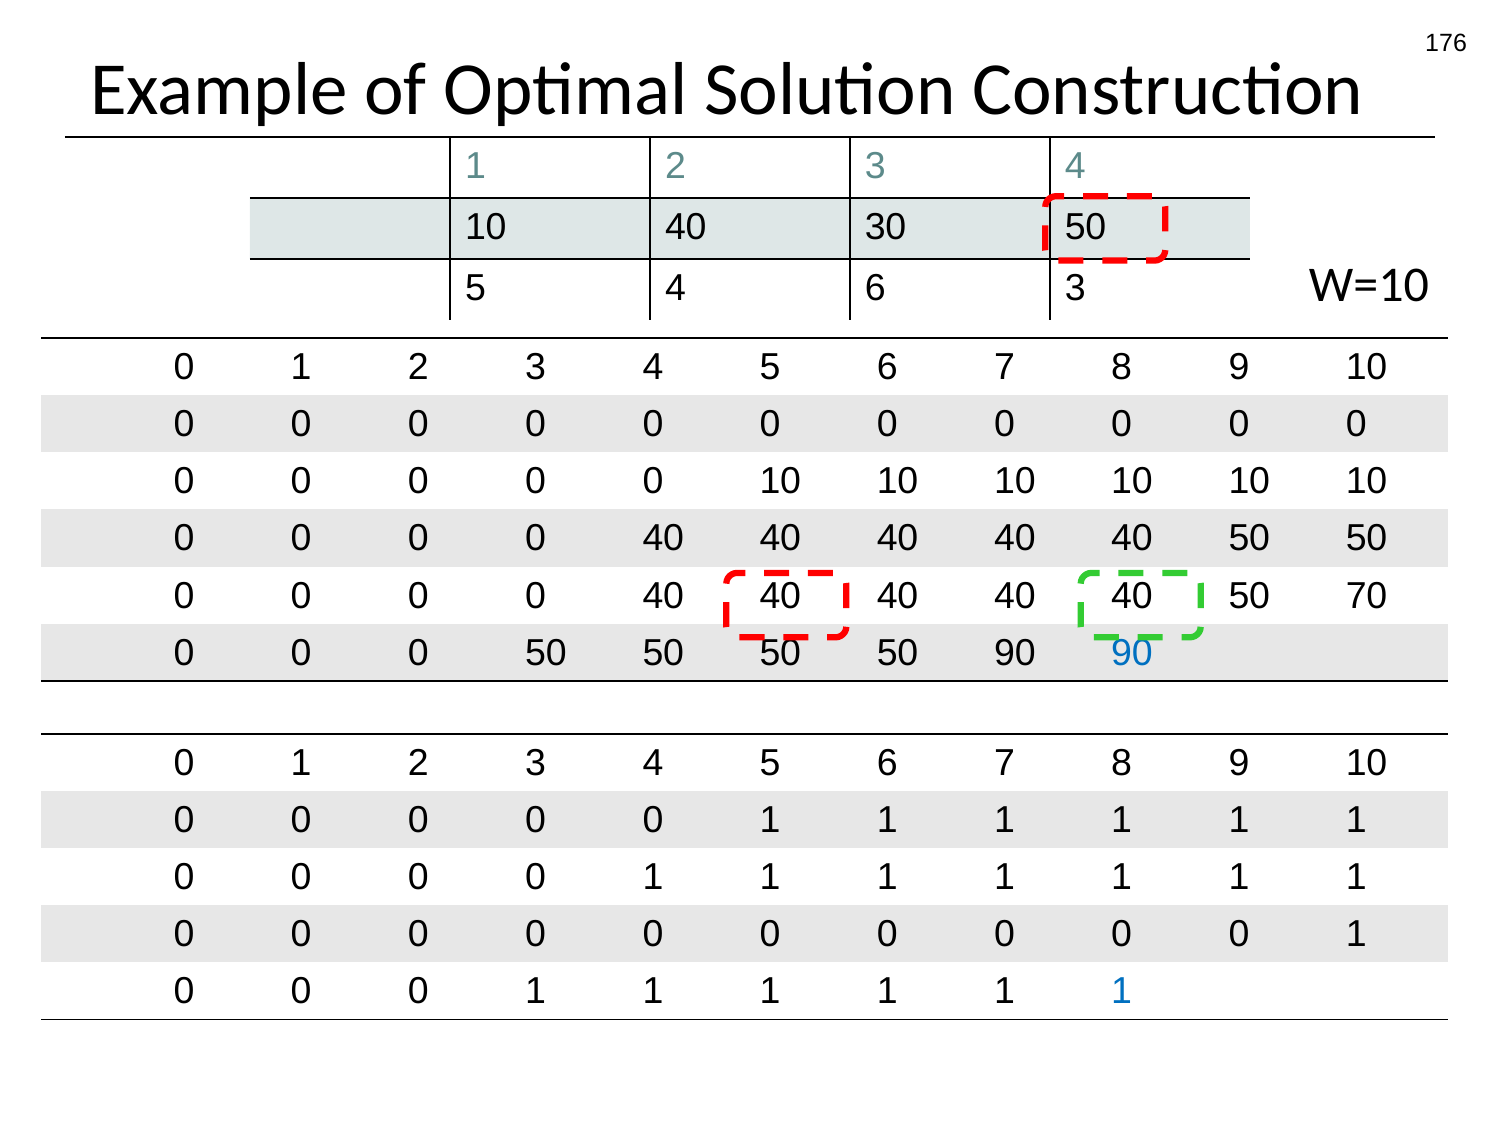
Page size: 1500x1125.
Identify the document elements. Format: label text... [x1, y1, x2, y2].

slide_number 176 [1131, 18, 1483, 62]
text_box [1045, 196, 1166, 261]
title Example of Optimal Solution Construction [75, 20, 1425, 138]
text_box [1080, 572, 1201, 638]
text_box [726, 572, 847, 638]
text_box W=10 [1294, 243, 1444, 319]
